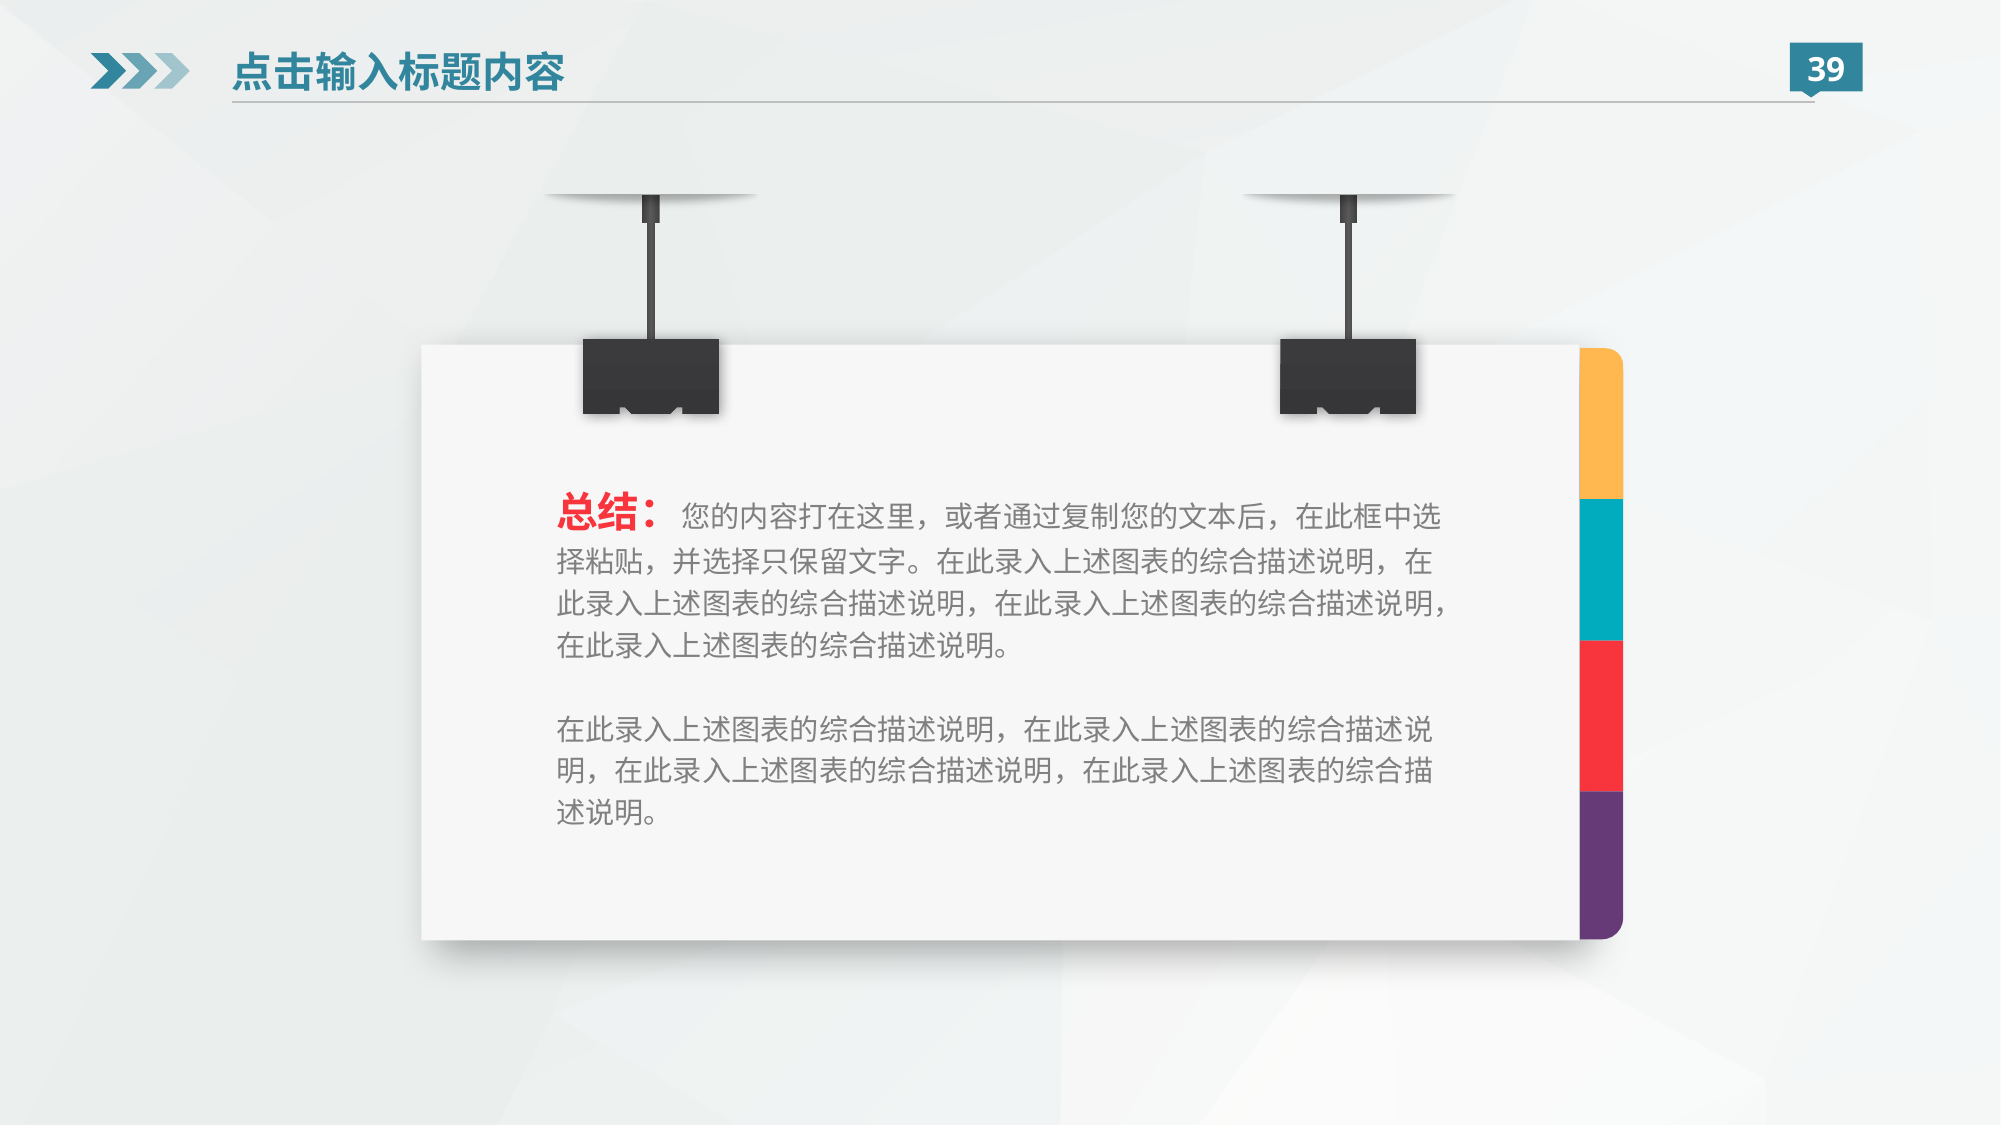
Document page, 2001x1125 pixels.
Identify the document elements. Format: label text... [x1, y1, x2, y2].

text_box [421, 344, 1624, 941]
text_box [1802, 94, 1821, 100]
picture [0, 0, 2001, 1125]
text_box 39 [1789, 42, 1863, 94]
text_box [90, 52, 191, 89]
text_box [540, 194, 1460, 415]
text_box 点击输入标题内容 [220, 39, 587, 102]
